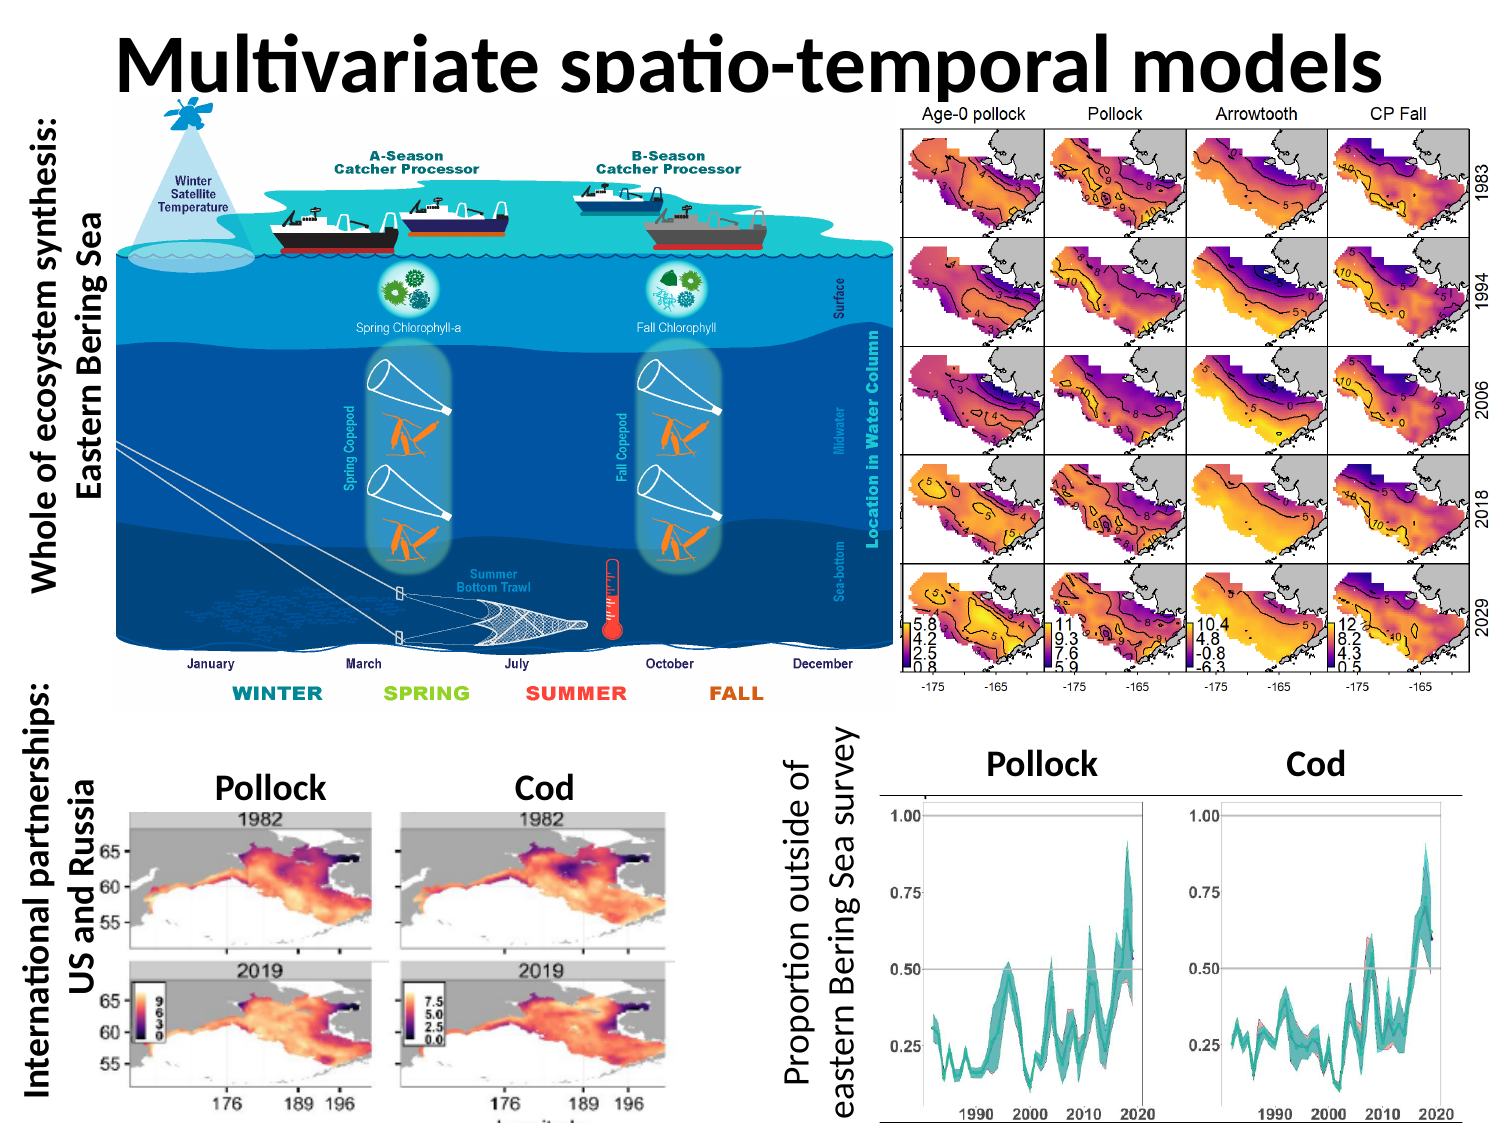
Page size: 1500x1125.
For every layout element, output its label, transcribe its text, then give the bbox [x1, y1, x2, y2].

picture [109, 92, 1490, 712]
text_box Proportion outside of eastern Bering Sea survey [763, 719, 869, 1125]
text_box International partnerships: US and Russia [3, 627, 109, 1125]
text_box Whole of ecosystem synthesis: Eastern Bering Sea [11, 97, 104, 615]
text_box Pollock Cod [127, 755, 663, 810]
picture [879, 795, 1463, 1123]
text_box Multivariate spatio-temporal models [37, 1, 1463, 101]
text_box Pollock Cod [898, 731, 1434, 792]
picture [92, 812, 676, 1123]
